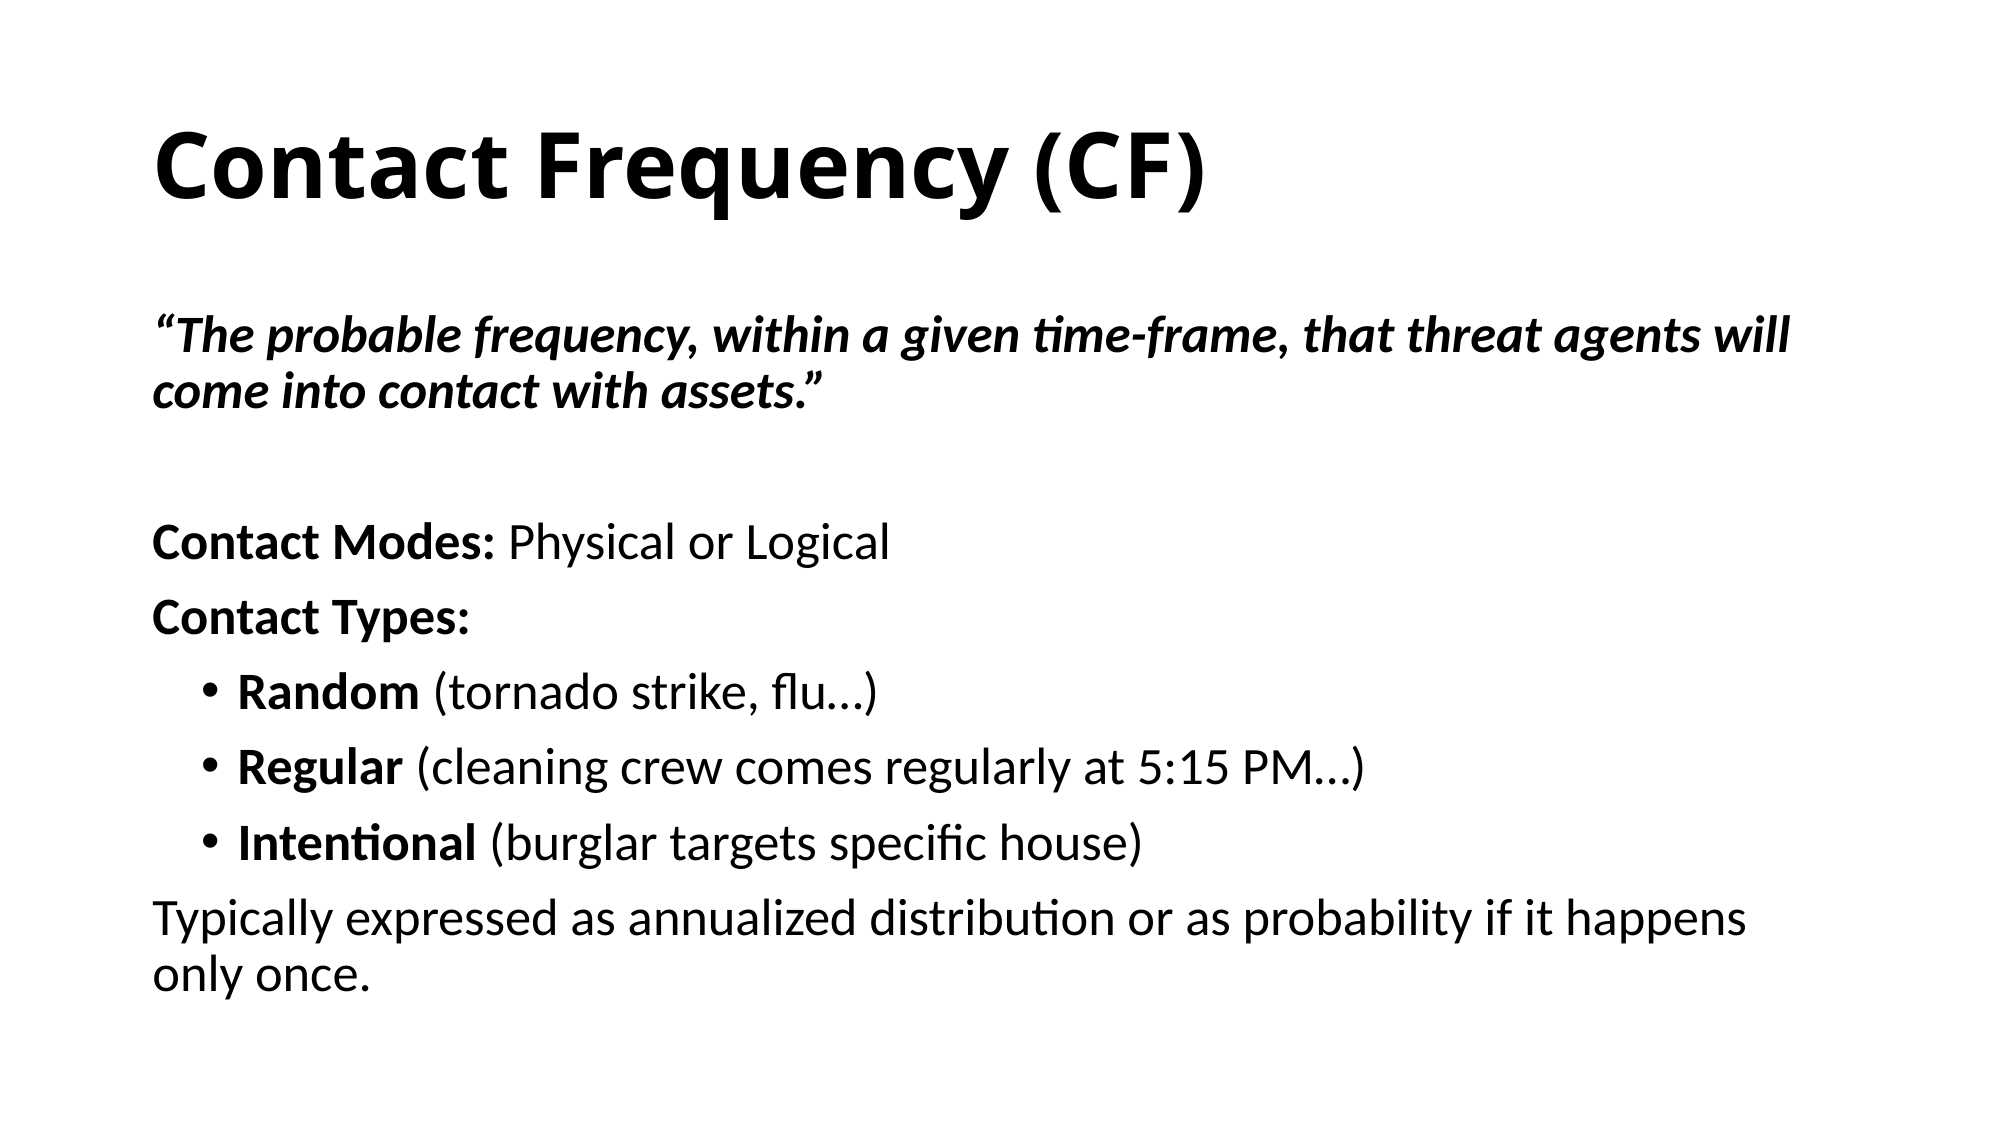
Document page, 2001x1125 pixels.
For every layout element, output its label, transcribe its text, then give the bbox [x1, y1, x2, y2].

title Contact Frequency (CF) [137, 59, 1863, 278]
list “The probable frequency, within a given time-frame, that threat agents will come into contact with assets.” Contact Modes: Physical or Logical Contact Types: Random (tornado strike, flu…) Regular (cleaning crew comes regularly at 5:15 PM…) Intentional (burglar targets specific house) Typically expressed as annualized distribution or as probability if it happens only once. [137, 299, 1863, 1014]
